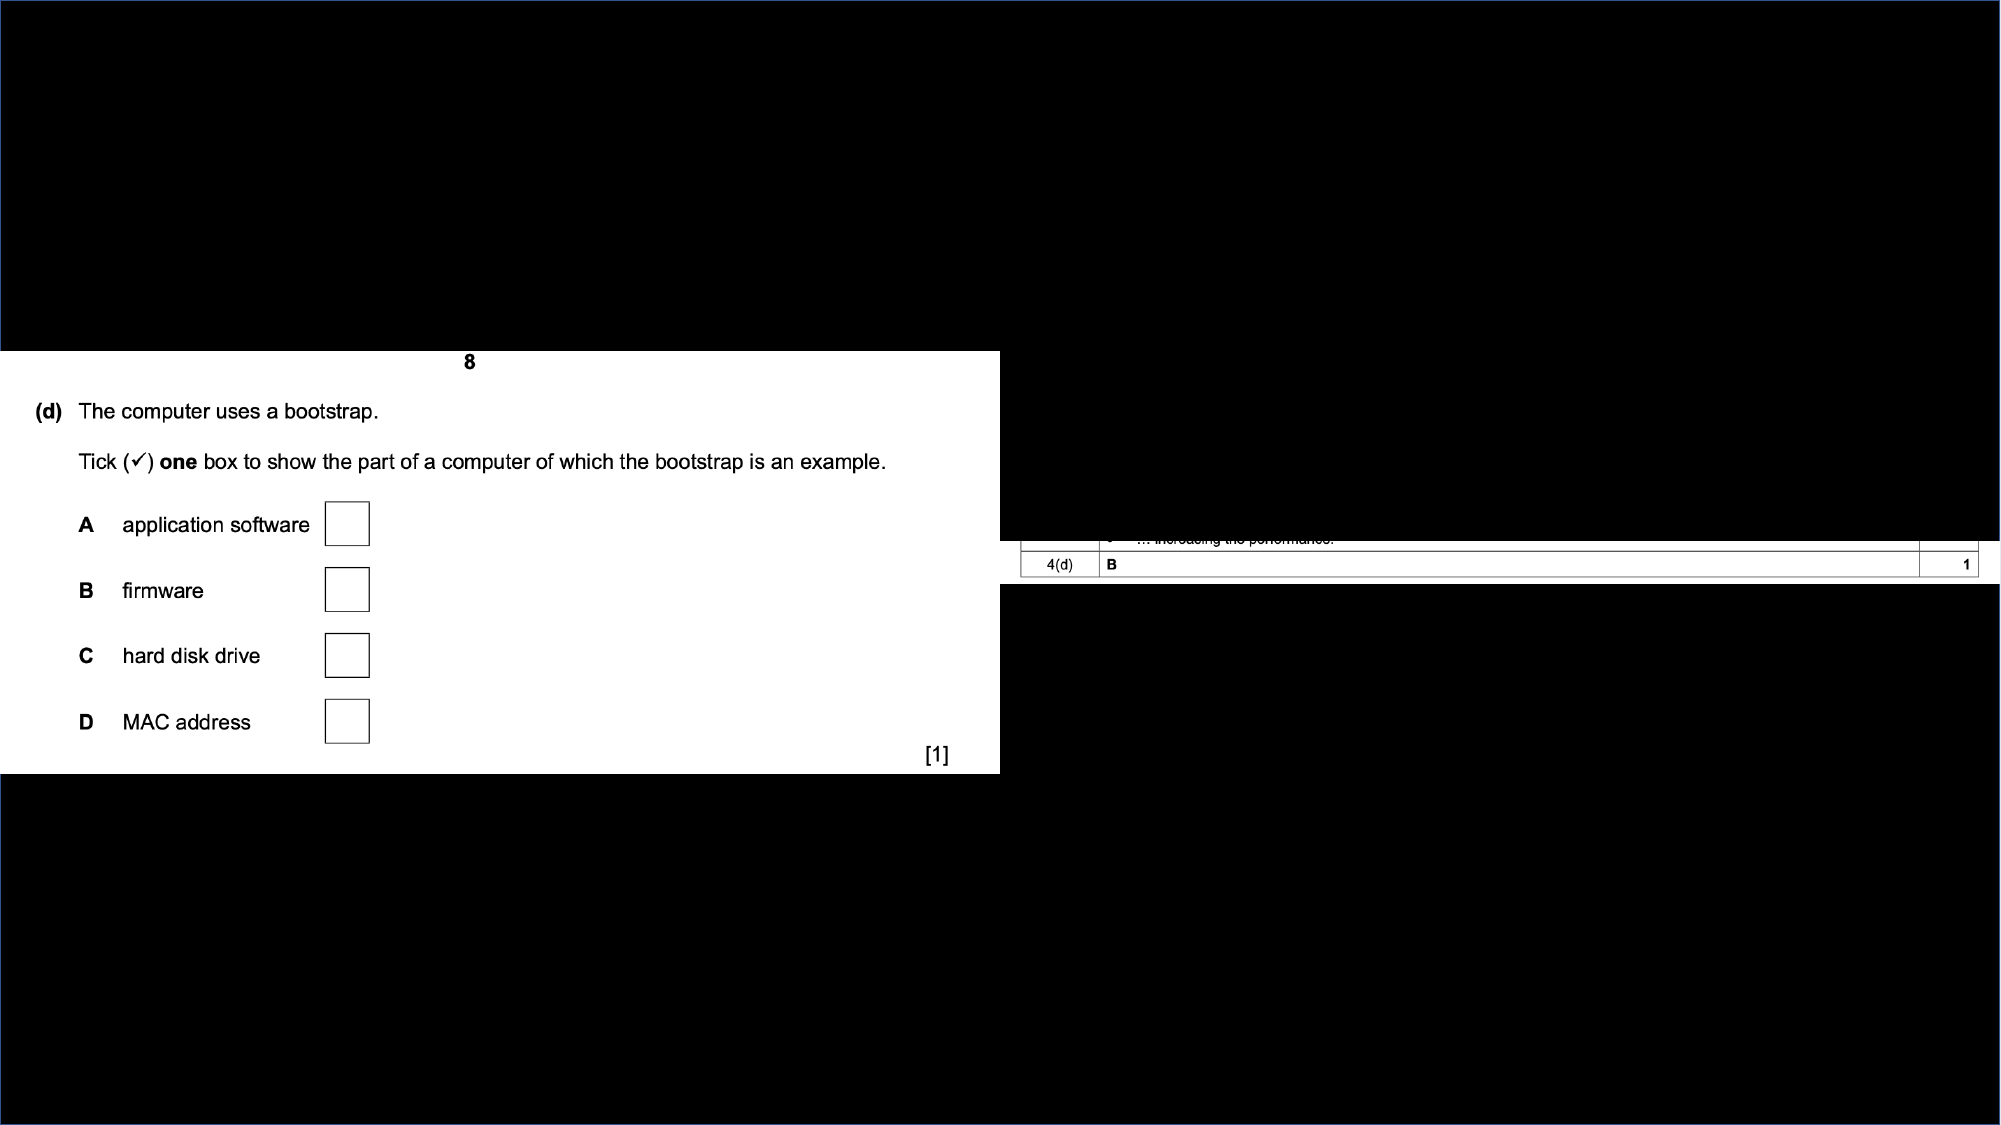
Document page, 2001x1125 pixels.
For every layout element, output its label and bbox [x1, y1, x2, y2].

list [999, 541, 2000, 584]
list [0, 351, 1000, 774]
